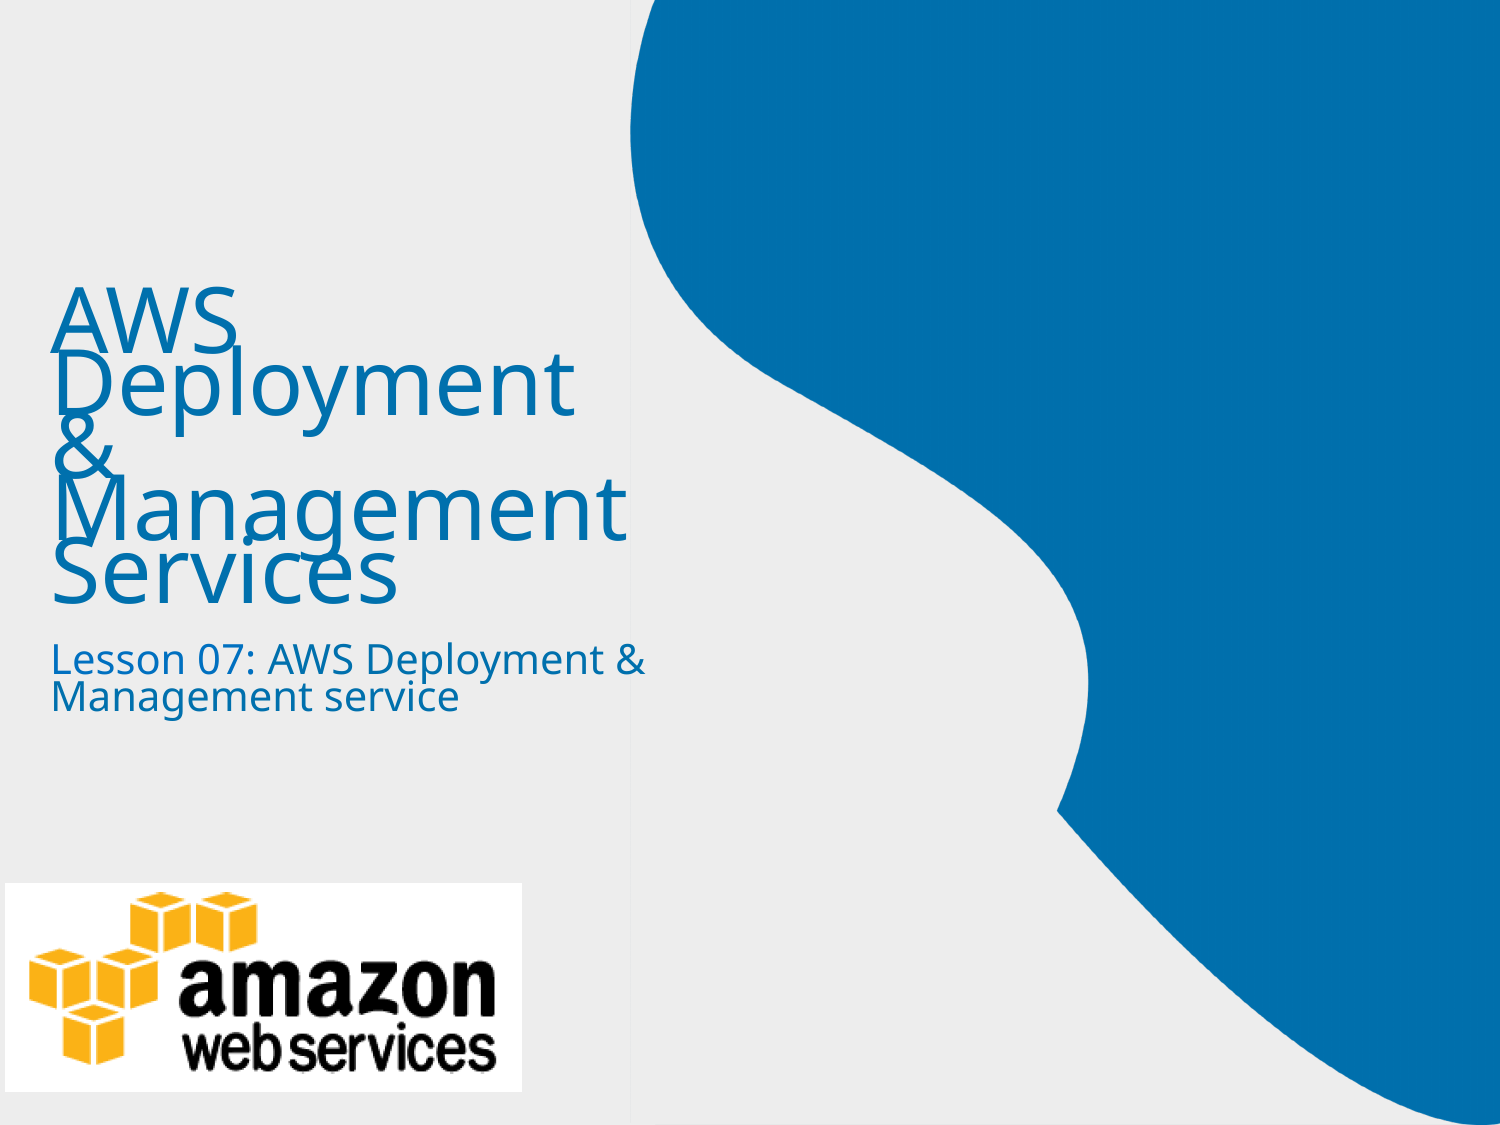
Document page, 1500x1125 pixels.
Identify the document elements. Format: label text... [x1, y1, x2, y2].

picture [630, 0, 1500, 1125]
title AWS Deployment & Management Services [50, 503, 662, 622]
picture [4, 883, 522, 1092]
subtitle Lesson 07: AWS Deployment & Management service [50, 645, 662, 846]
